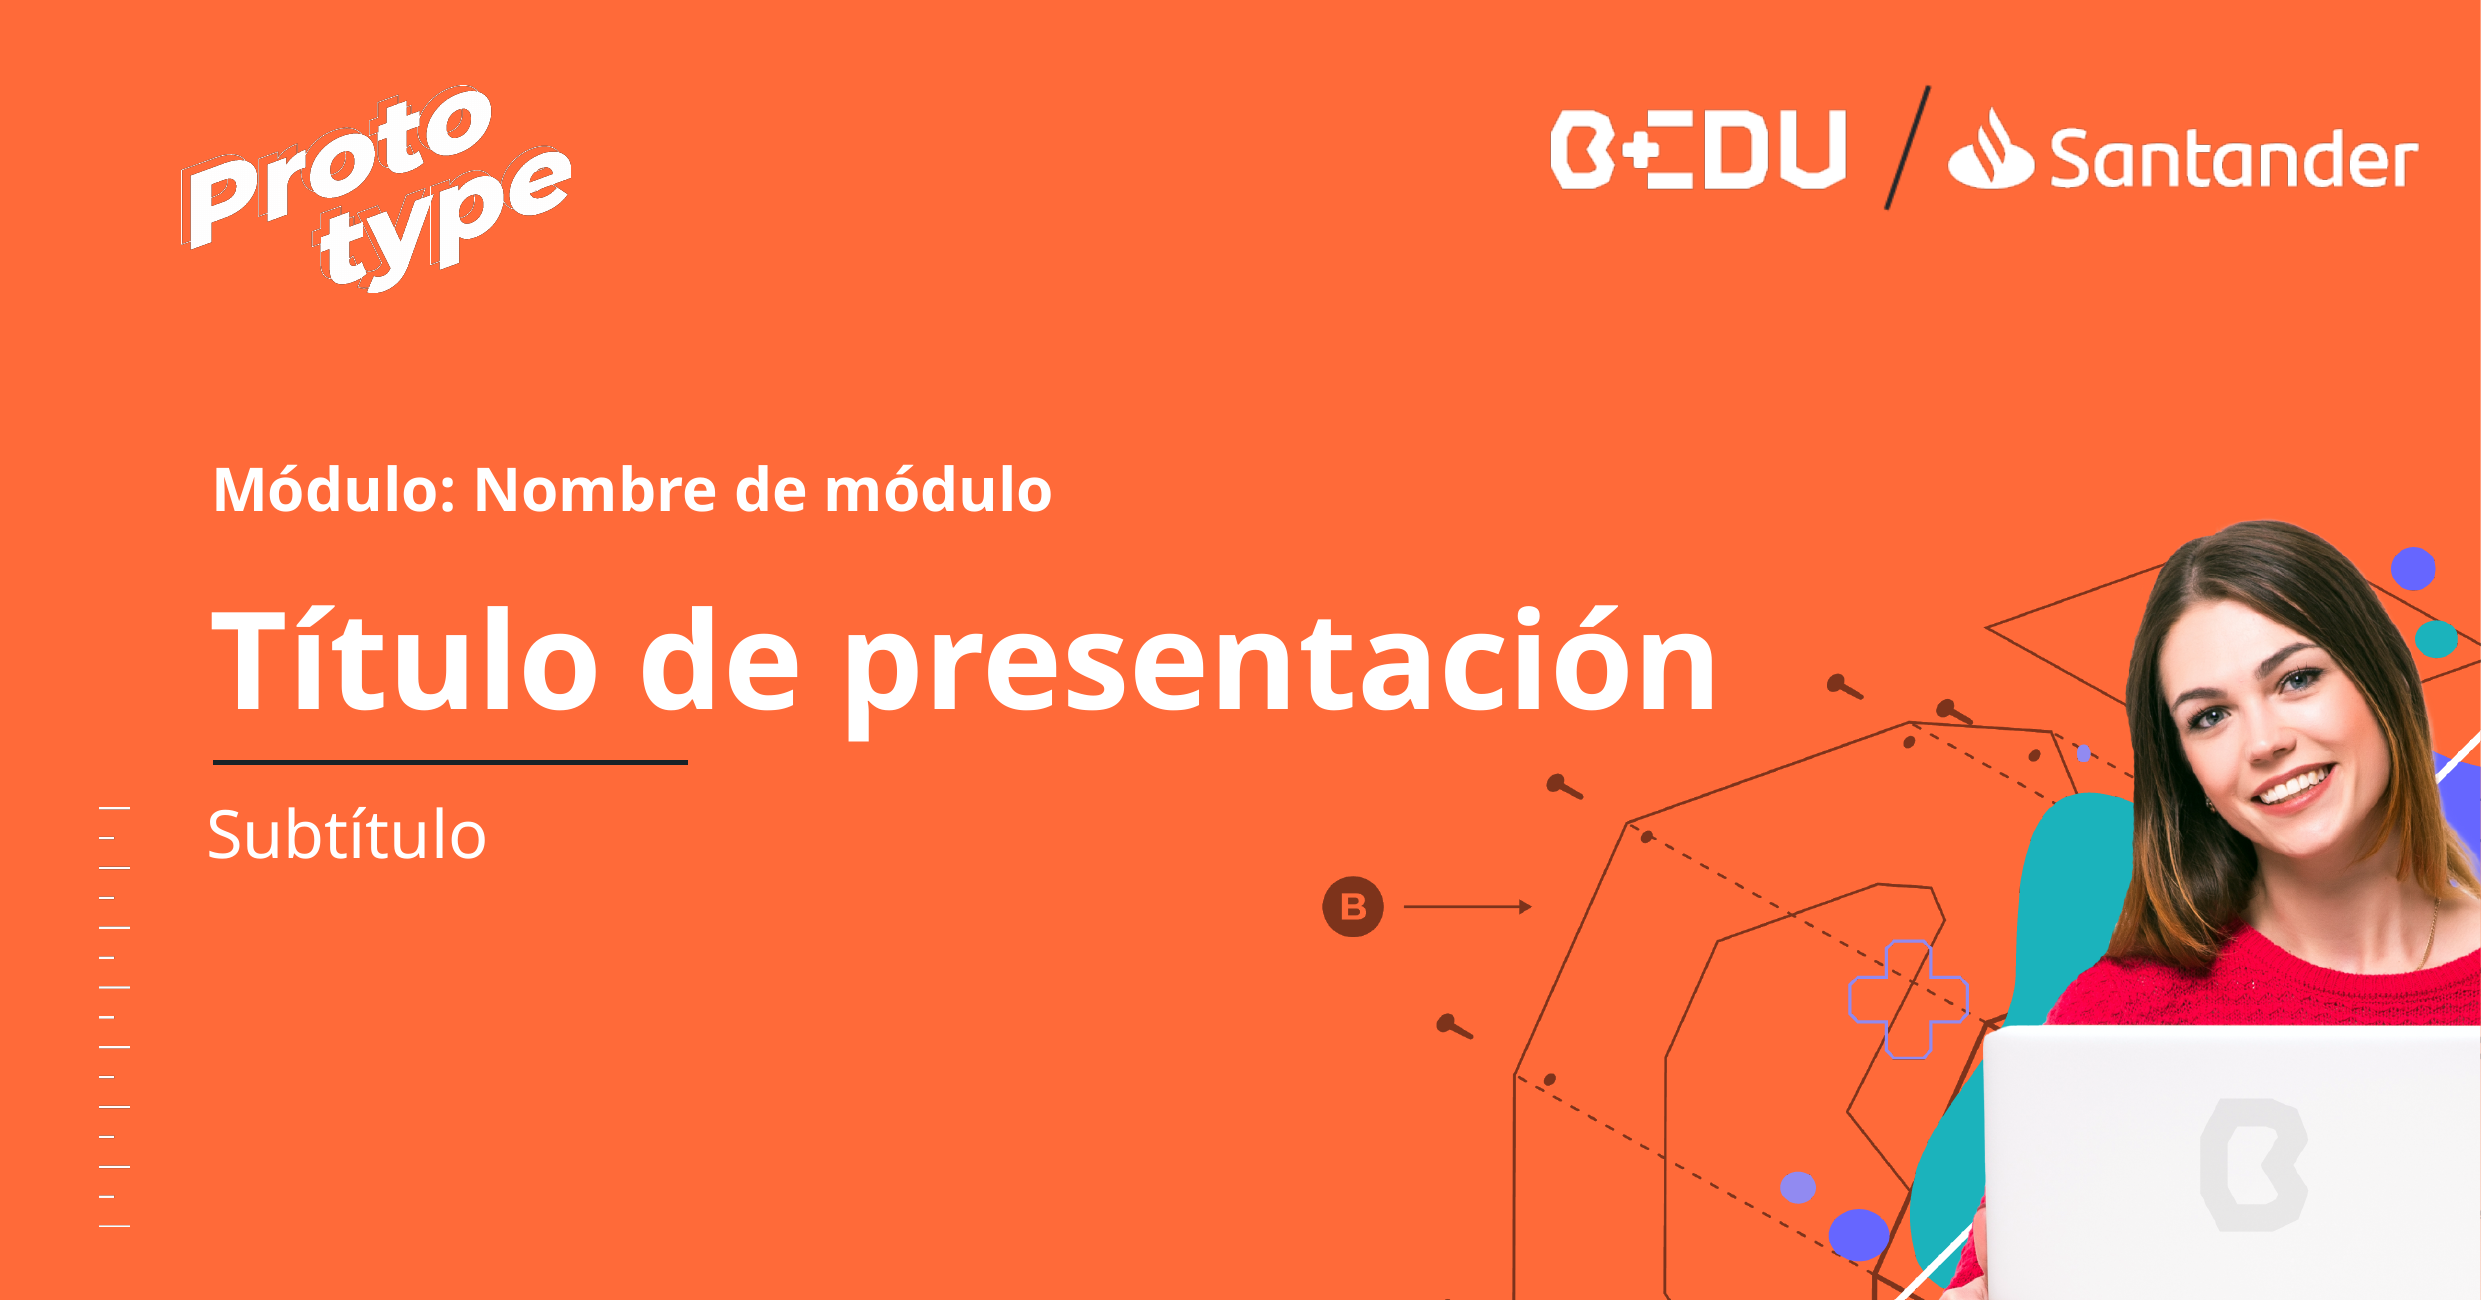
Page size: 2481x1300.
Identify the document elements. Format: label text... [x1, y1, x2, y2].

picture [939, 0, 2481, 1300]
picture [99, 807, 130, 1228]
text_box Módulo: Nombre de módulo [186, 426, 933, 543]
picture [181, 85, 571, 293]
text_box Título de presentación [185, 542, 933, 767]
text_box Subtítulo [181, 767, 933, 898]
